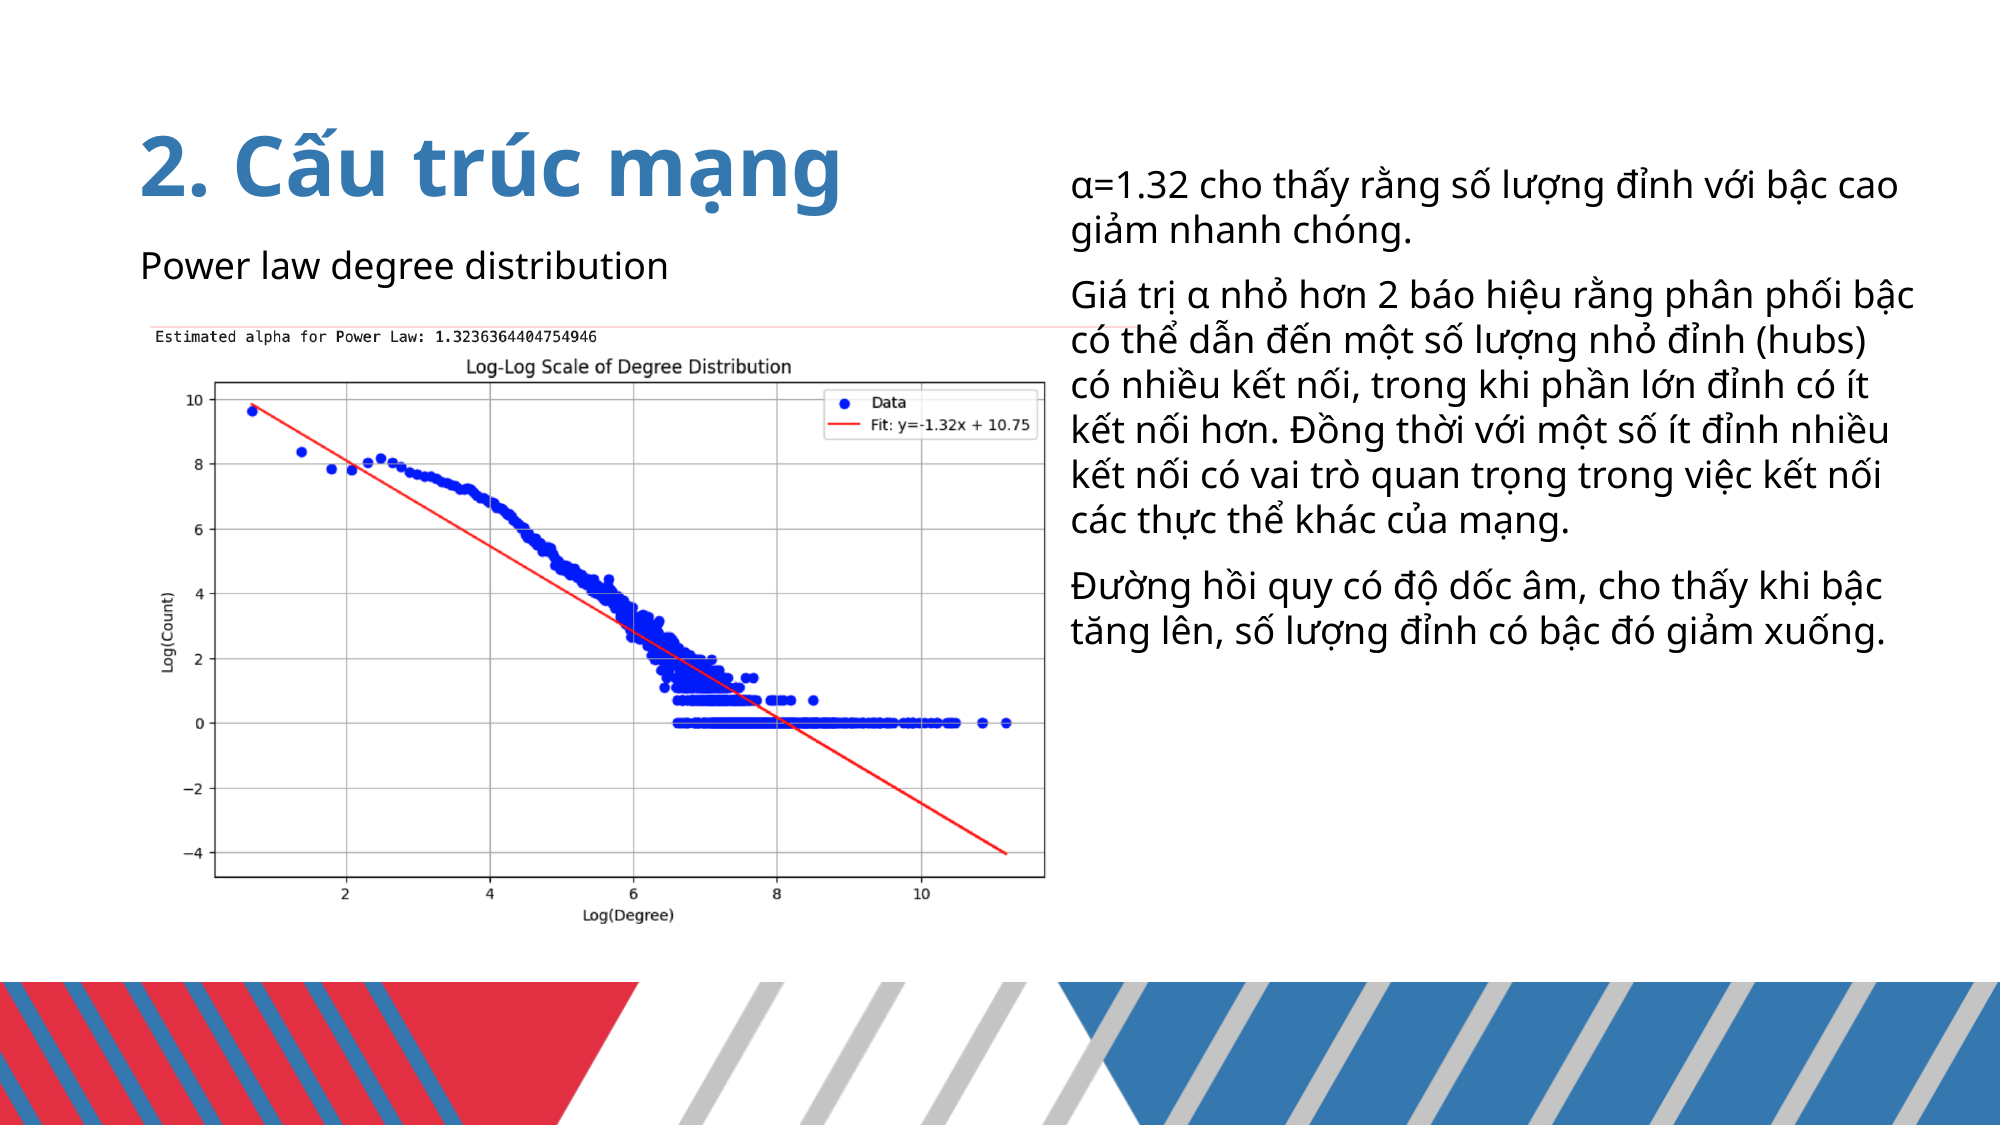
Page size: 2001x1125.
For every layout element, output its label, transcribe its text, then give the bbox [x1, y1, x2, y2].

text_box α=1.32 cho thấy rằng số lượng đỉnh với bậc cao giảm nhanh chóng. Giá trị α nhỏ hơn 2 báo hiệu rằng phân phối bậc có thể dẫn đến một số lượng nhỏ đỉnh (hubs) có nhiều kết nối, trong khi phần lớn đỉnh có ít kết nối hơn. Đồng thời với một số ít đỉnh nhiều kết nối có vai trò quan trọng trong việc kết nối các thực thể khác của mạng. Đường hồi quy có độ dốc âm, cho thấy khi bậc tăng lên, số lượng đỉnh có bậc đó giảm xuống. [1055, 153, 1931, 887]
title 2. Cấu trúc mạng [125, 117, 1863, 224]
picture [0, 982, 2000, 1125]
picture [141, 326, 1137, 936]
list Power law degree distribution [125, 234, 1000, 969]
